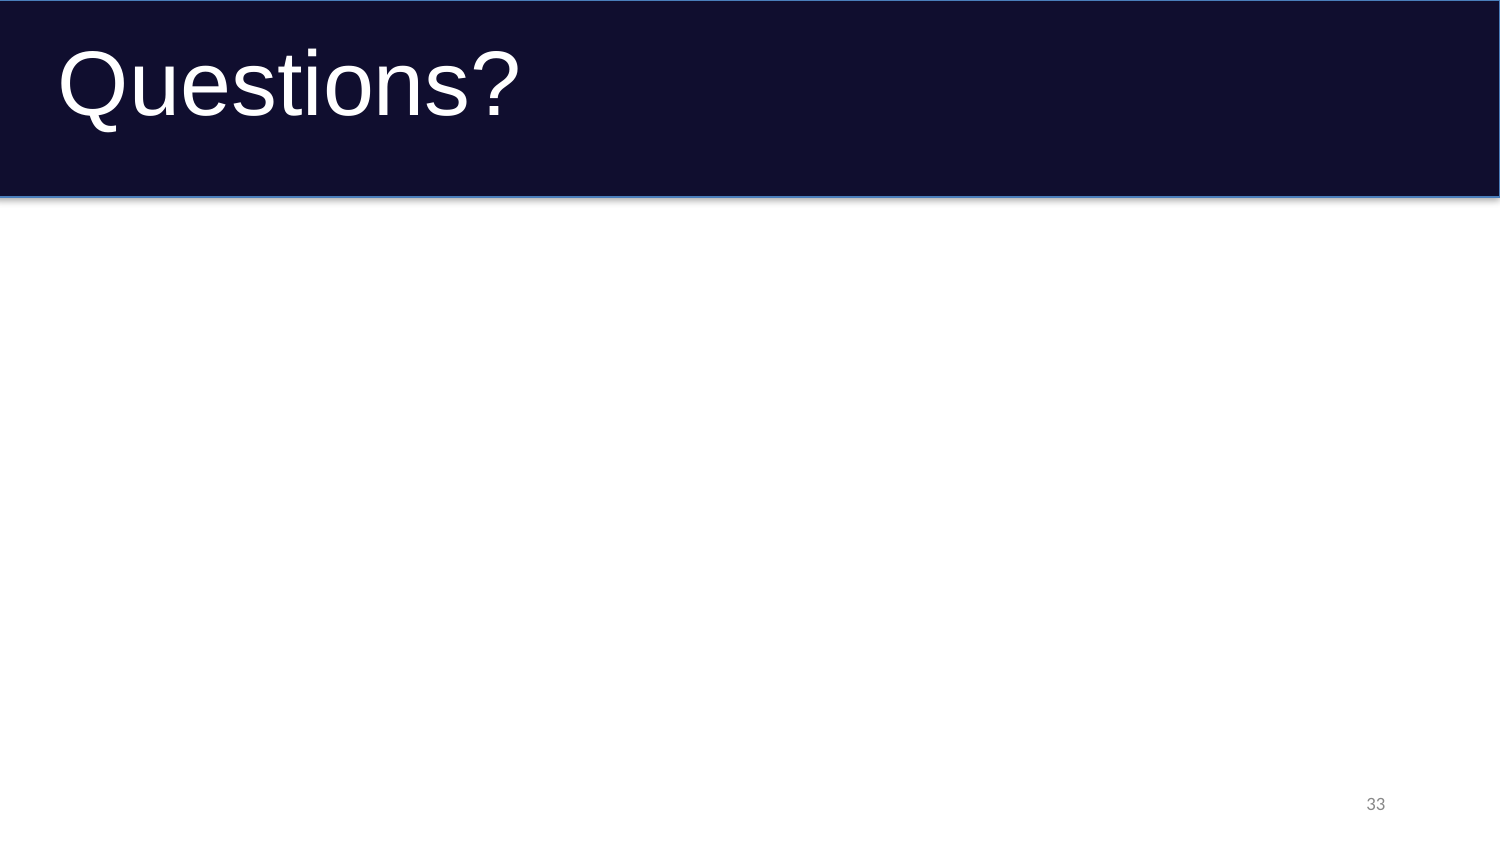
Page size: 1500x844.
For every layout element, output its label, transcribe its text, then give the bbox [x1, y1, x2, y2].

title Questions? [56, 6, 1069, 150]
text_box 33 [1364, 790, 1387, 815]
